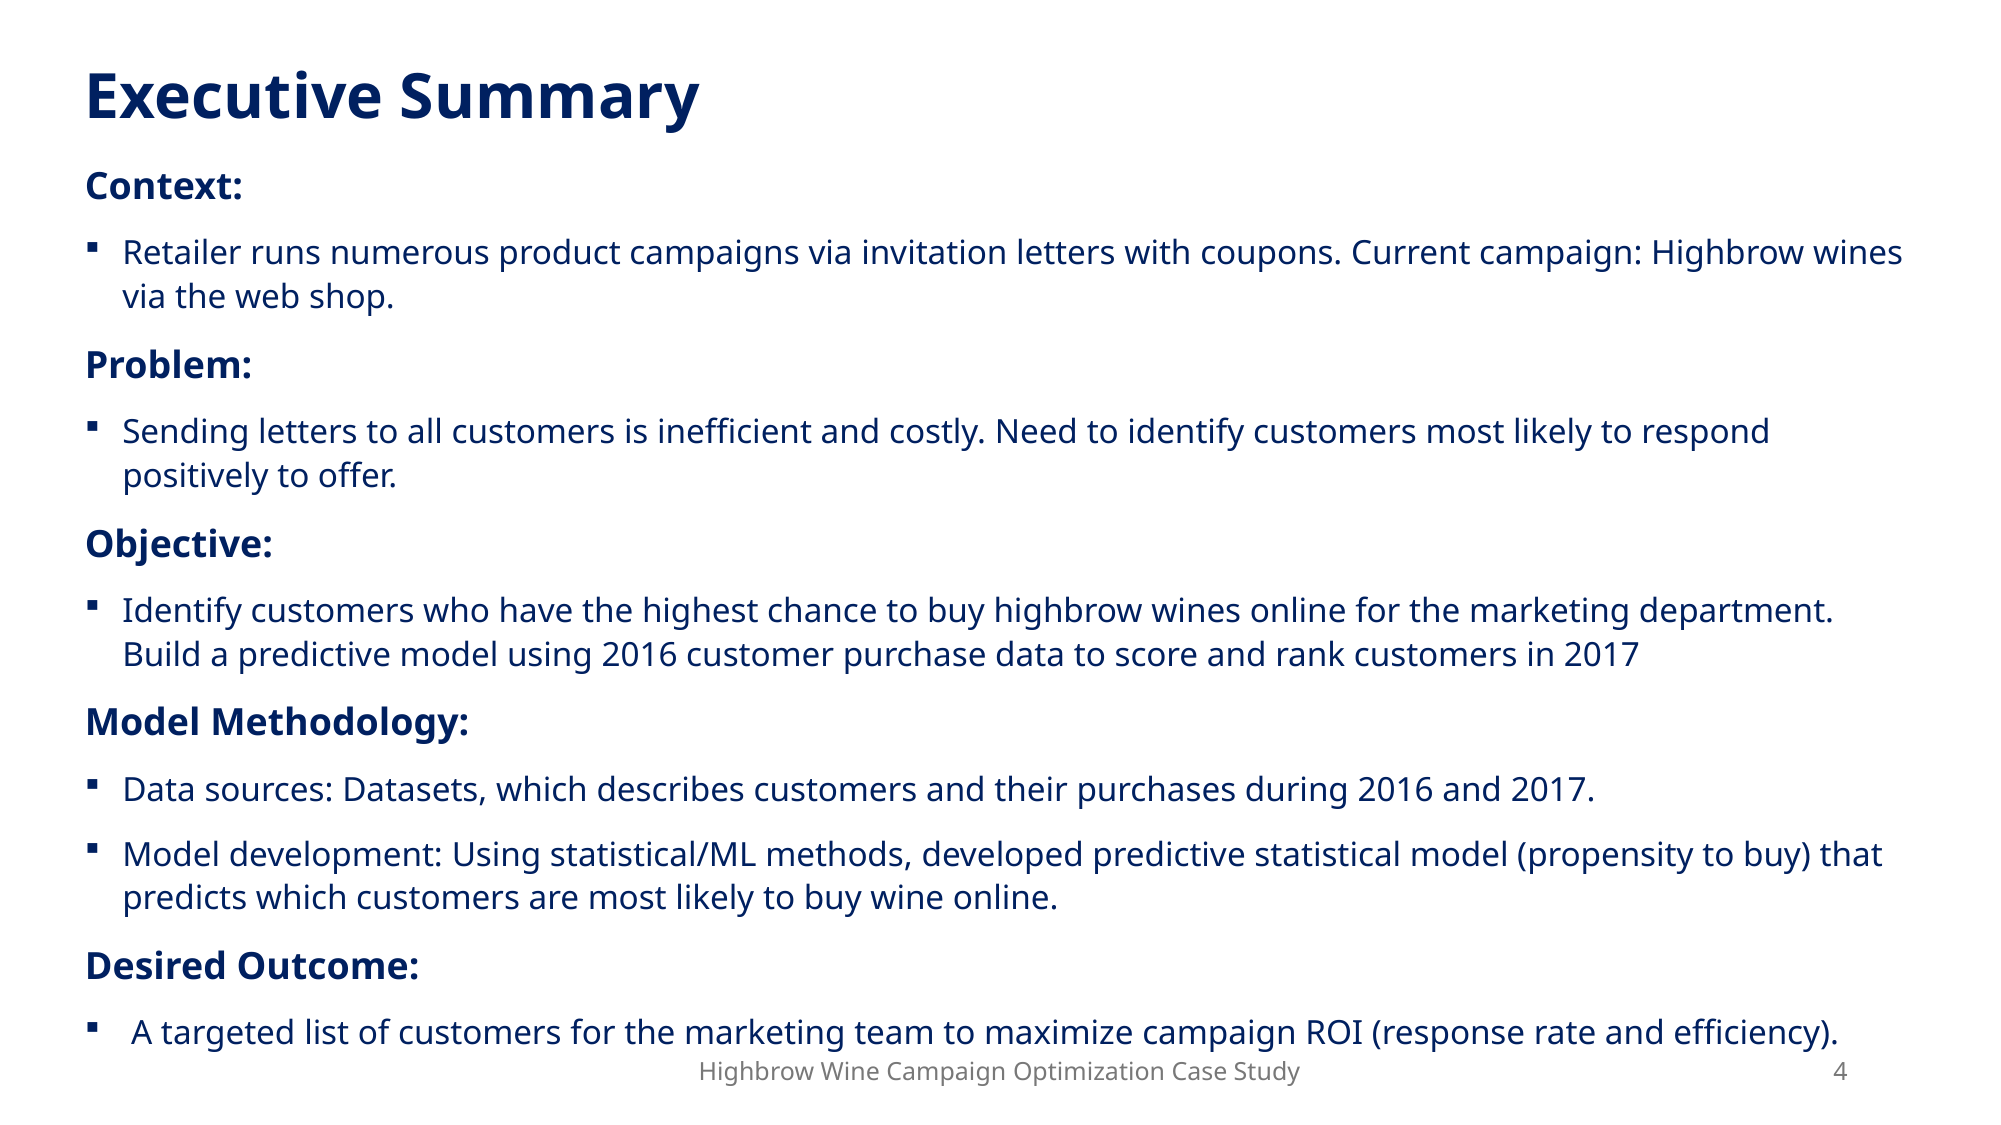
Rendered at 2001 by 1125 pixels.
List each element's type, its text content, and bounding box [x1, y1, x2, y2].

title Executive Summary [69, 50, 1795, 147]
footer Highbrow Wine Campaign Optimization Case Study [662, 1042, 1338, 1103]
list Context: Retailer runs numerous product campaigns via invitation letters with coupons. Current campaign: Highbrow wines via the web shop. Problem: Sending letters to all customers is inefficient and costly. Need to identify customers most likely to respond positively to offer. Objective: Identify customers who have the highest chance to buy highbrow wines online for the marketing department. Build a predictive model using 2016 customer purchase data to score and rank customers in 2017 Model Methodology: Data sources: Datasets, which describes customers and their purchases during 2016 and 2017. Model development: Using statistical/ML methods, developed predictive statistical model (propensity to buy) that predicts which customers are most likely to buy wine online. Desired Outcome: A targeted list of customers for the marketing team to maximize campaign ROI (response rate and efficiency). [69, 149, 1930, 1070]
slide_number 4 [1412, 1042, 1863, 1103]
